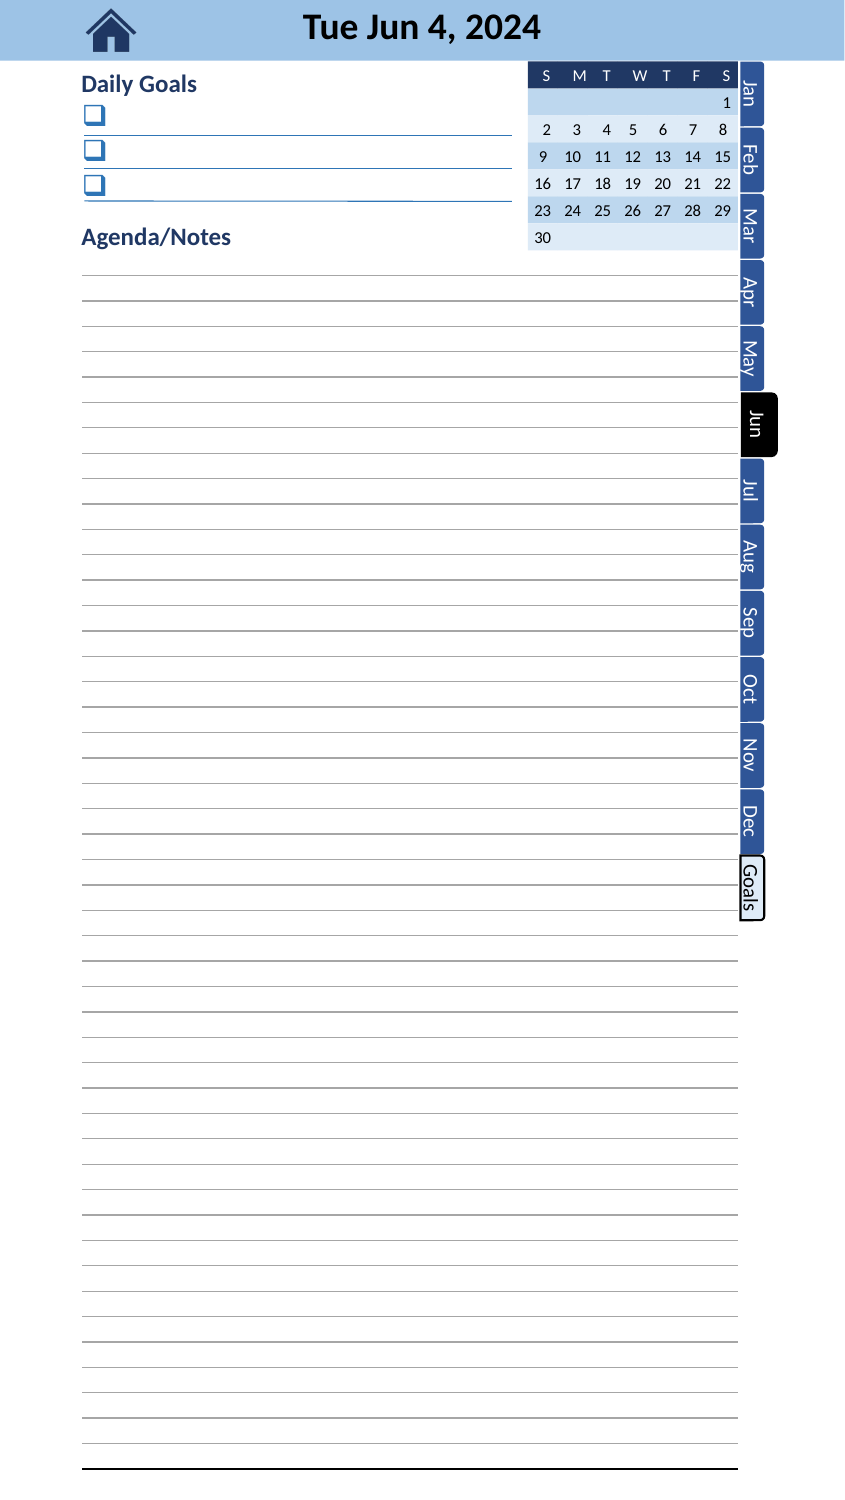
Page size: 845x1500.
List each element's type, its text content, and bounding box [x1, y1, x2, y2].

picture [82, 1, 140, 59]
list Tue Jun 4, 2024 [190, 0, 655, 61]
